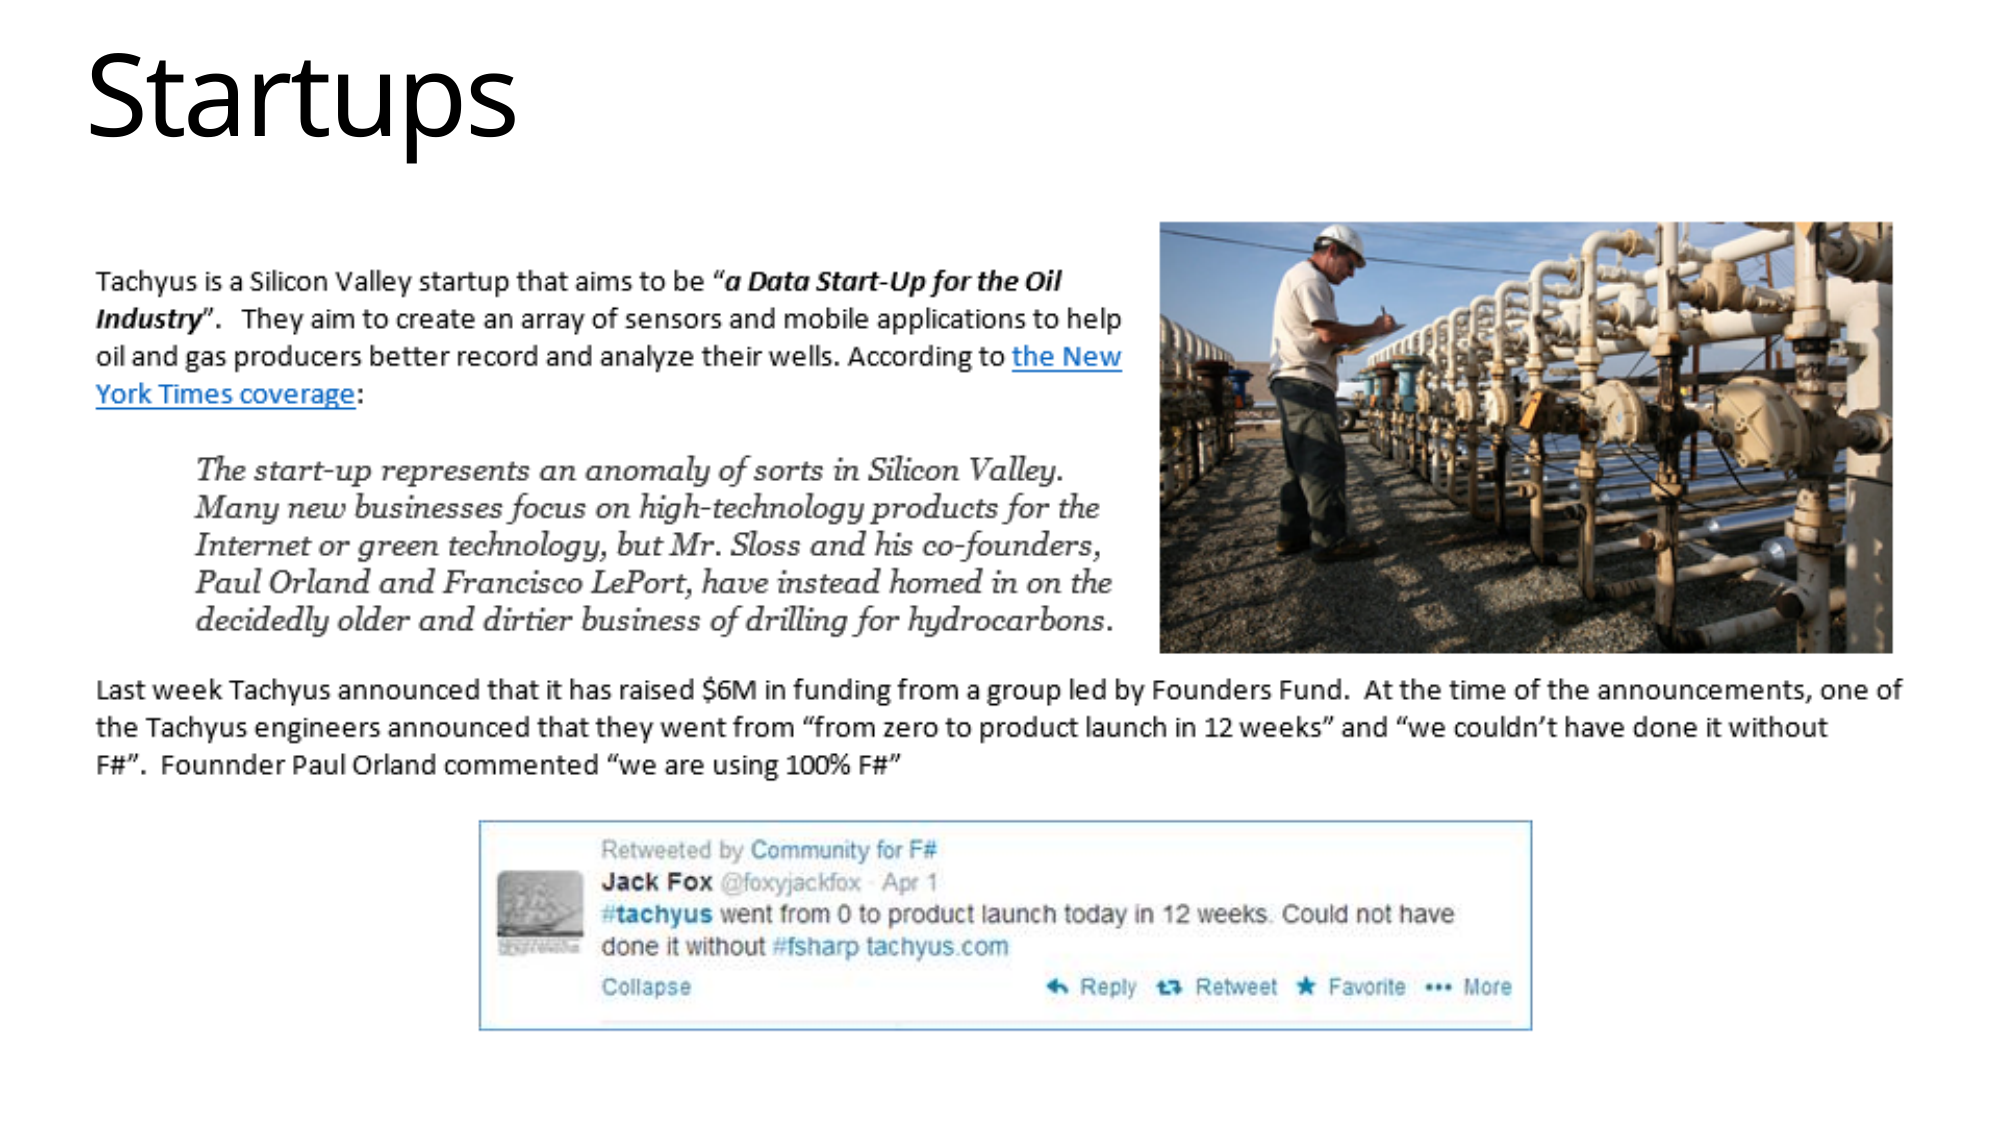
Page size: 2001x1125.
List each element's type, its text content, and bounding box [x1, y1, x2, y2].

picture [87, 210, 1913, 1048]
title Startups [85, 37, 1915, 162]
